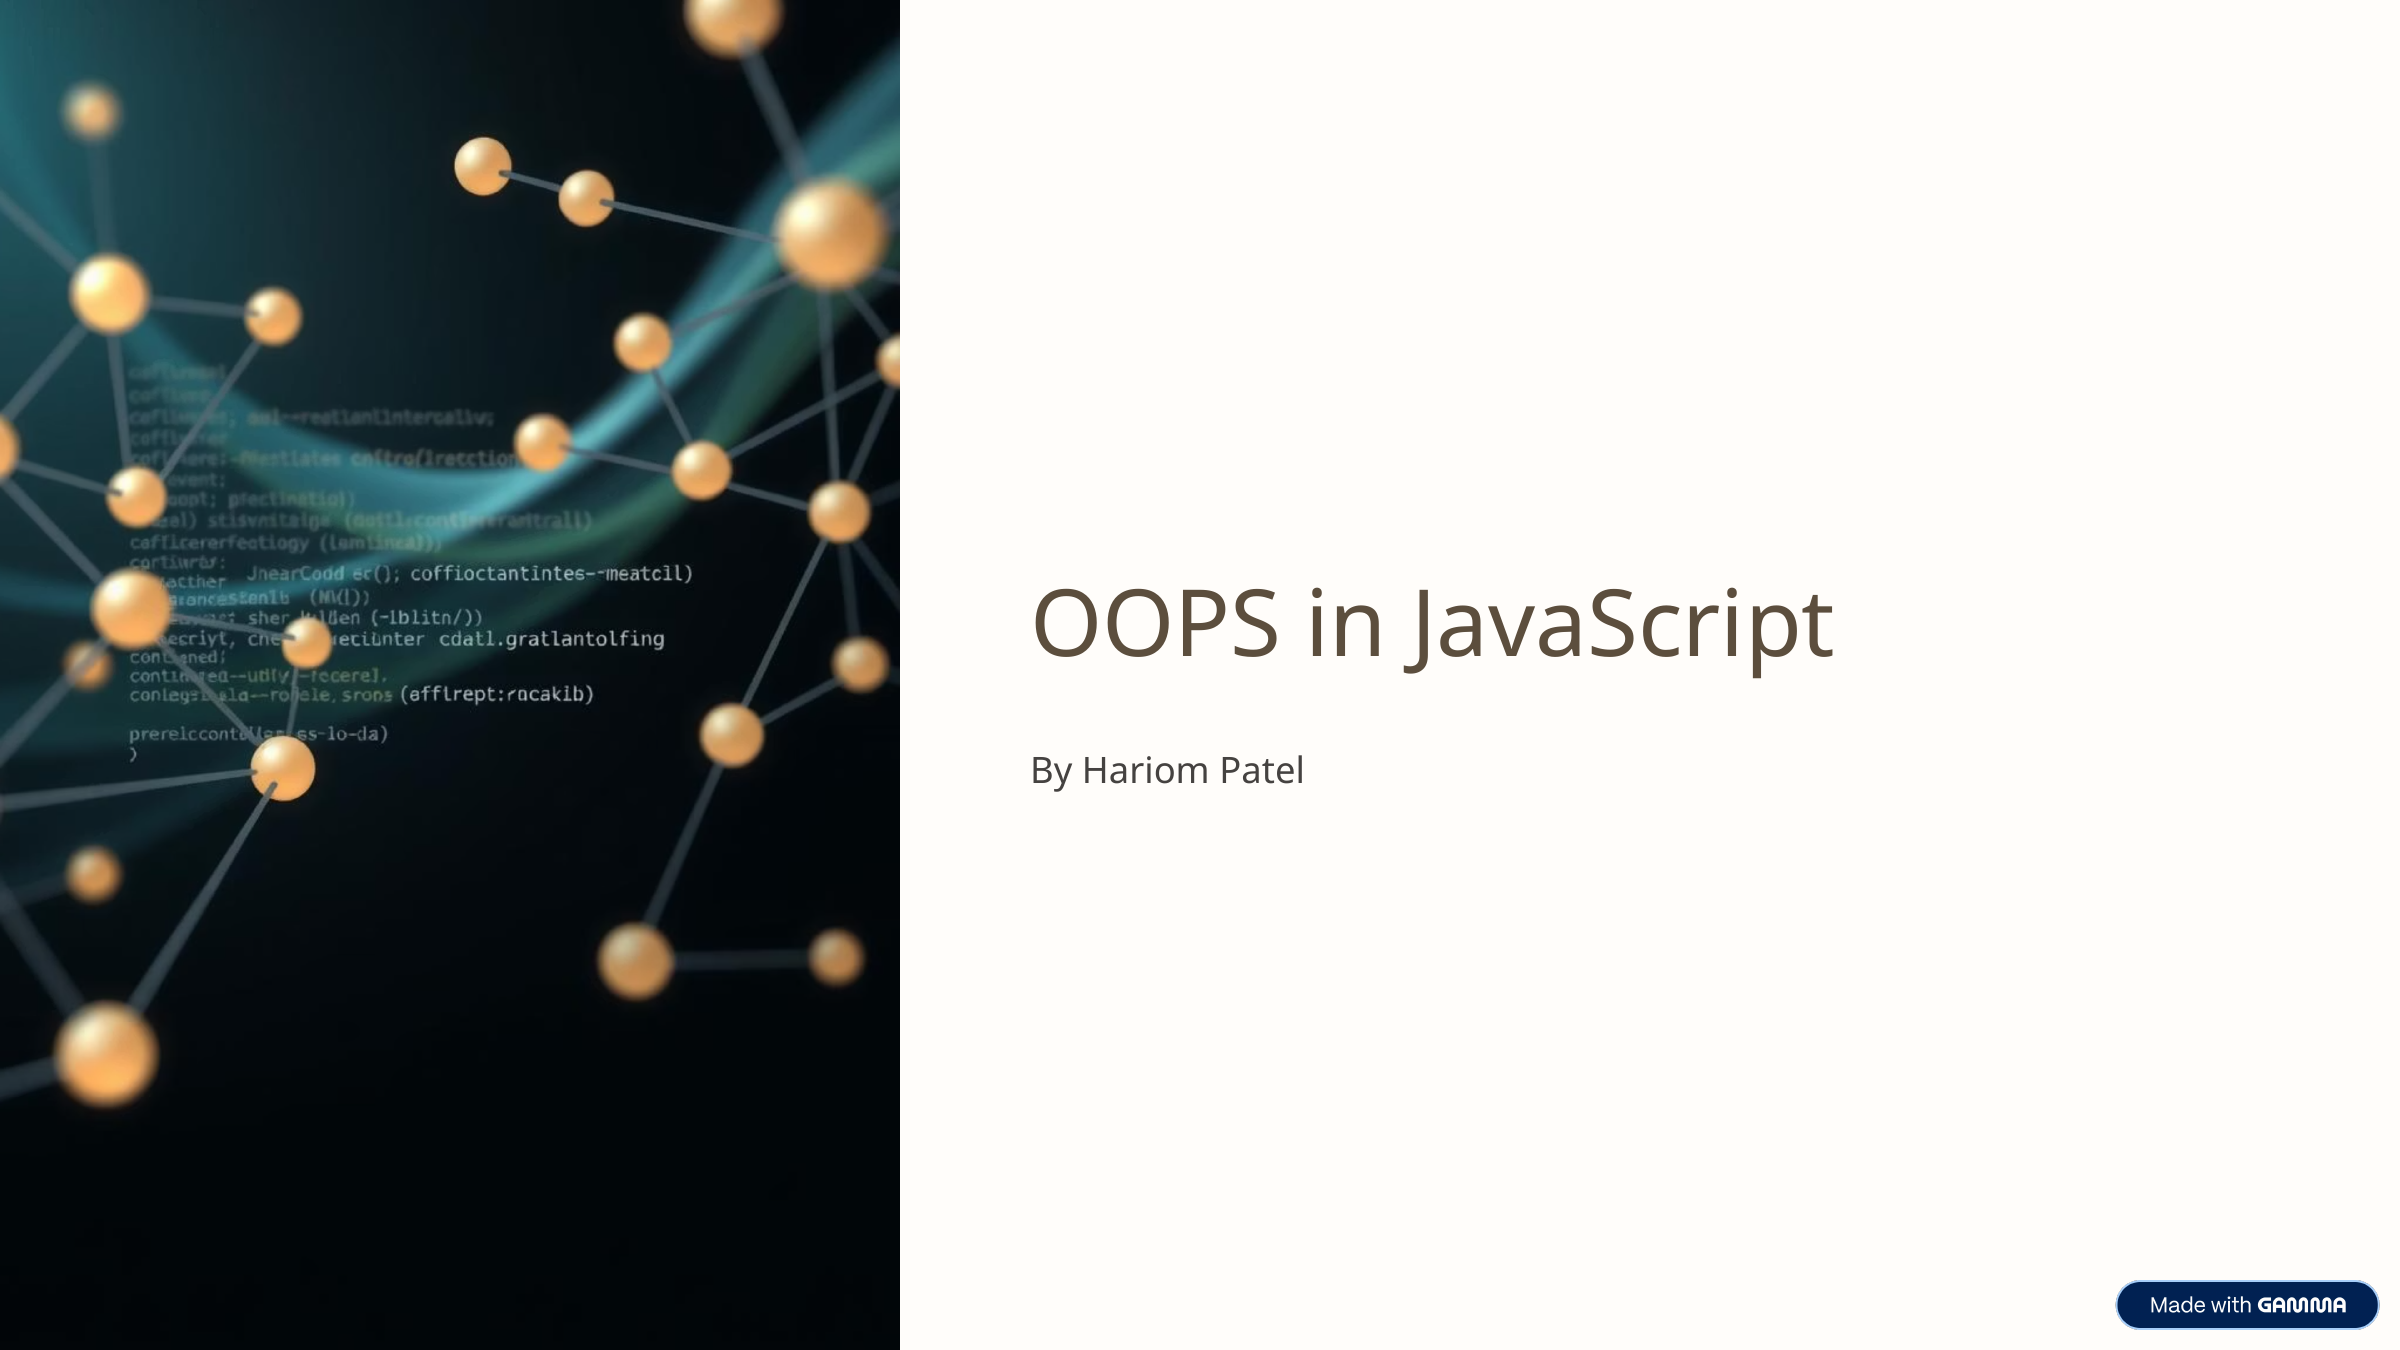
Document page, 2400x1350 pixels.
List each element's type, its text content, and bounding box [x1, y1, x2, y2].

picture [0, 0, 900, 1350]
picture [2106, 1271, 2389, 1339]
text_box By Hariom Patel [1030, 731, 2270, 791]
text_box OOPS in JavaScript [1030, 559, 1961, 676]
